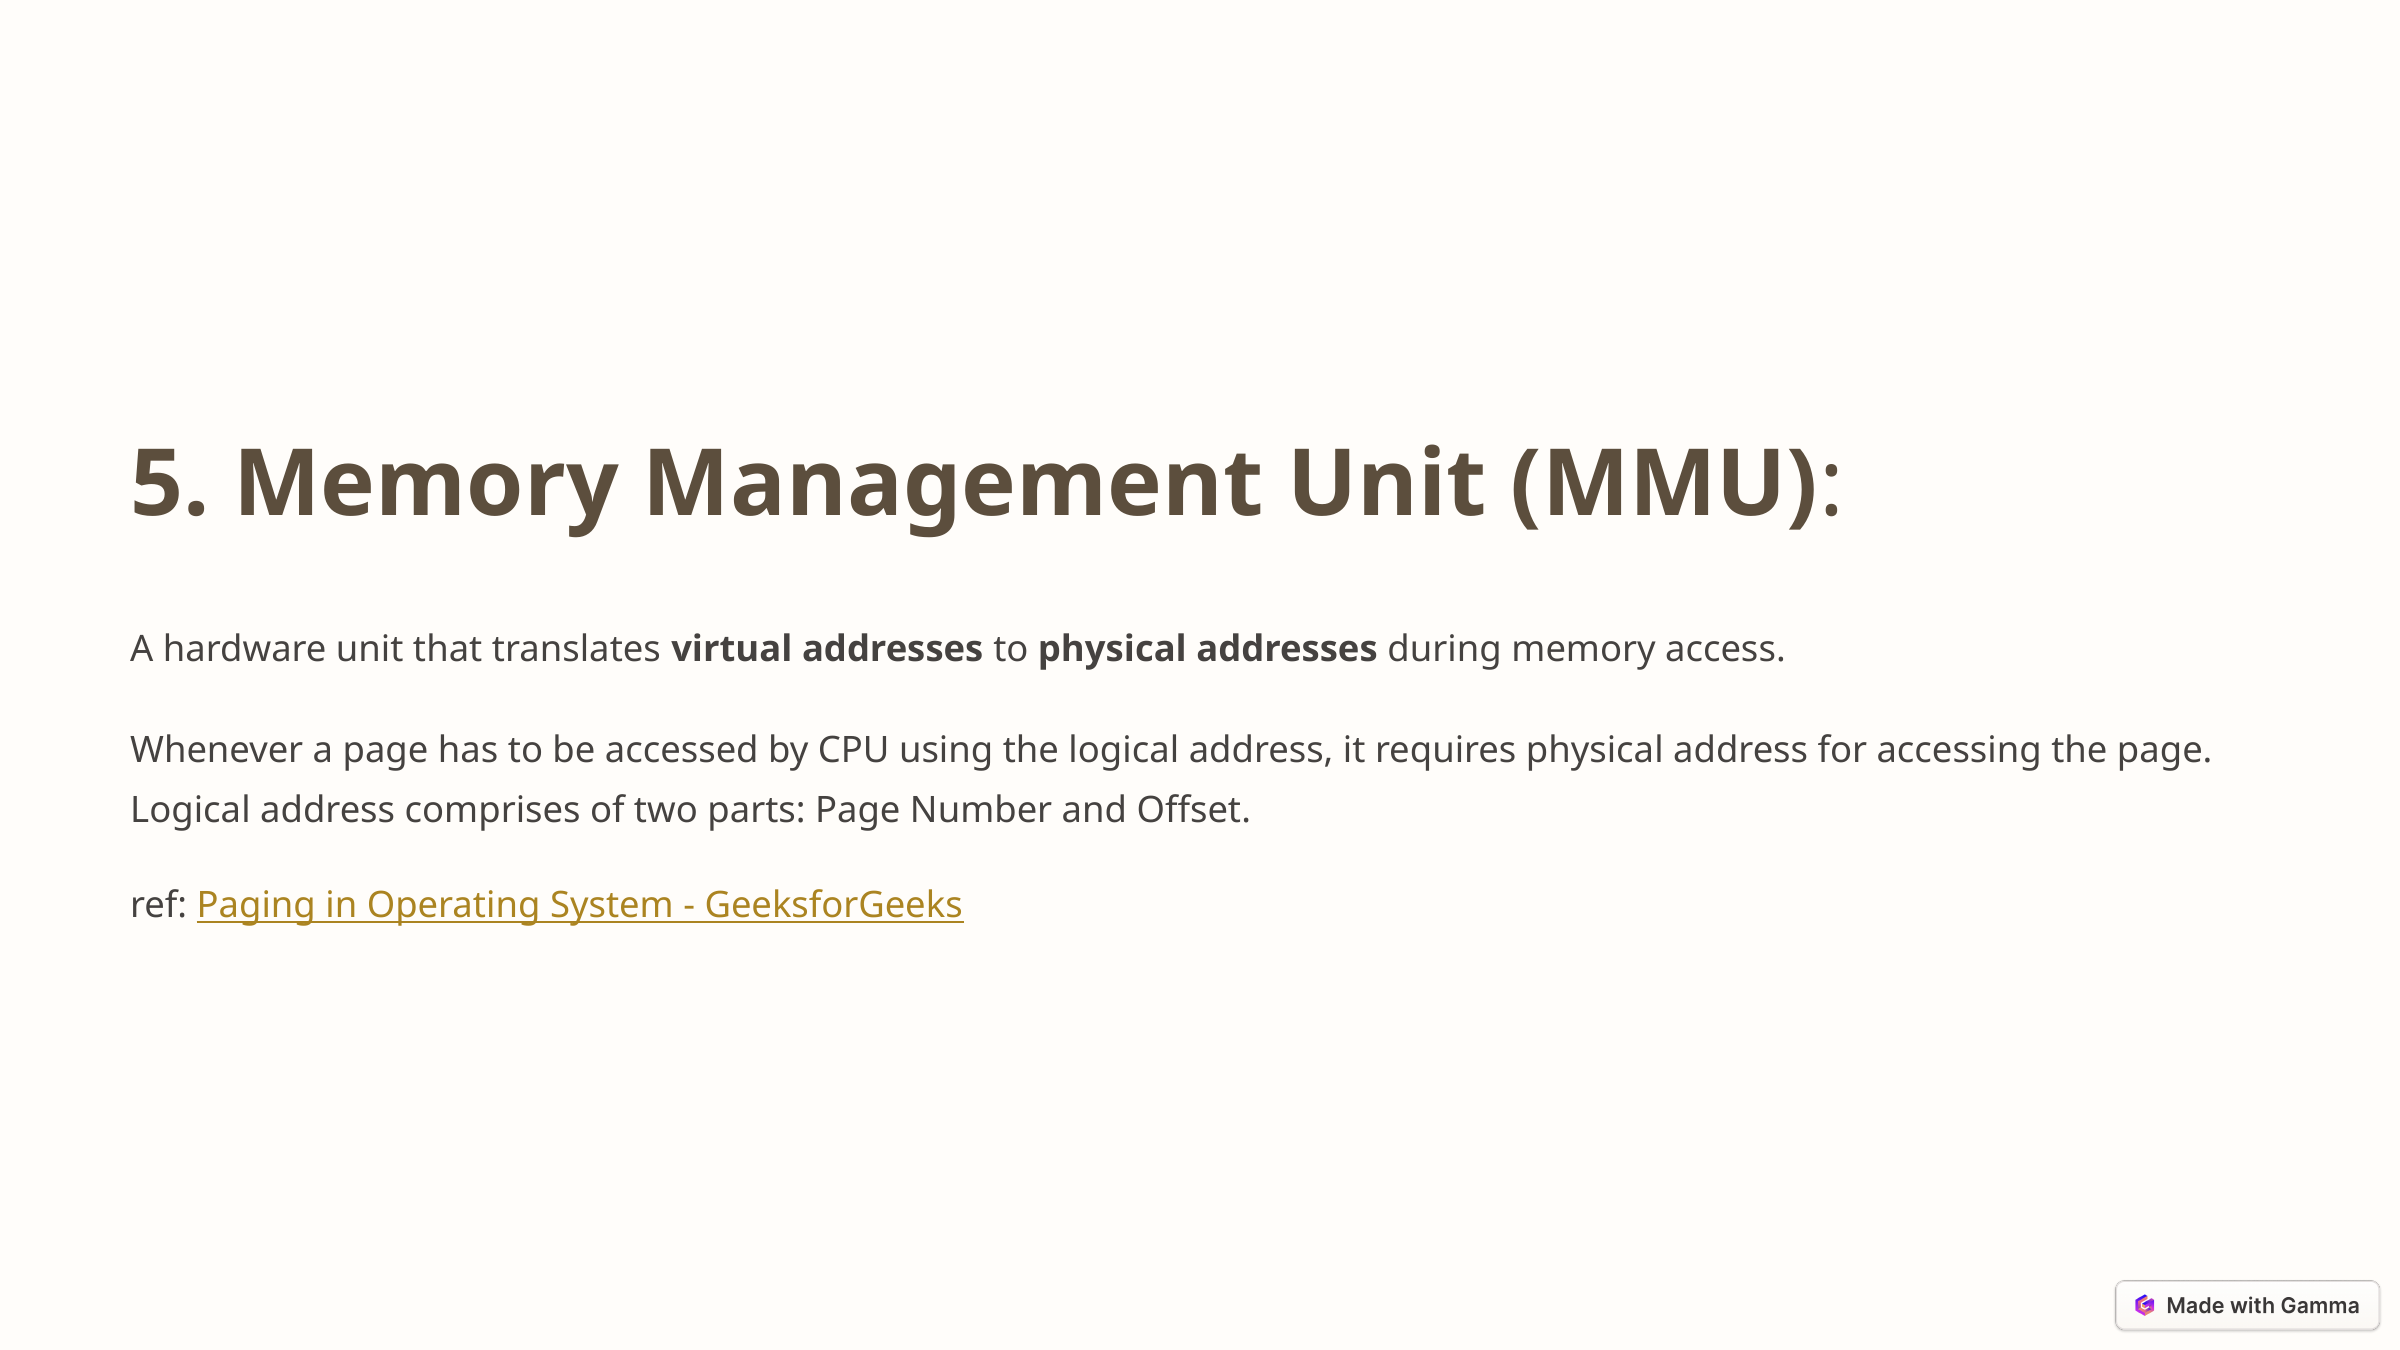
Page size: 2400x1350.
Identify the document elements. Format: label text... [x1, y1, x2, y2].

text_box Whenever a page has to be accessed by CPU using the logical address, it requires physical address for accessing the page. Logical address comprises of two parts: Page Number and Offset. [130, 710, 2270, 830]
text_box ref: Paging in Operating System - GeeksforGeeks [130, 871, 2270, 932]
text_box A hardware unit that translates virtual addresses to physical addresses during memory access. [130, 609, 2270, 669]
picture [2106, 1271, 2389, 1339]
text_box 5. Memory Management Unit (MMU): [130, 418, 1989, 535]
